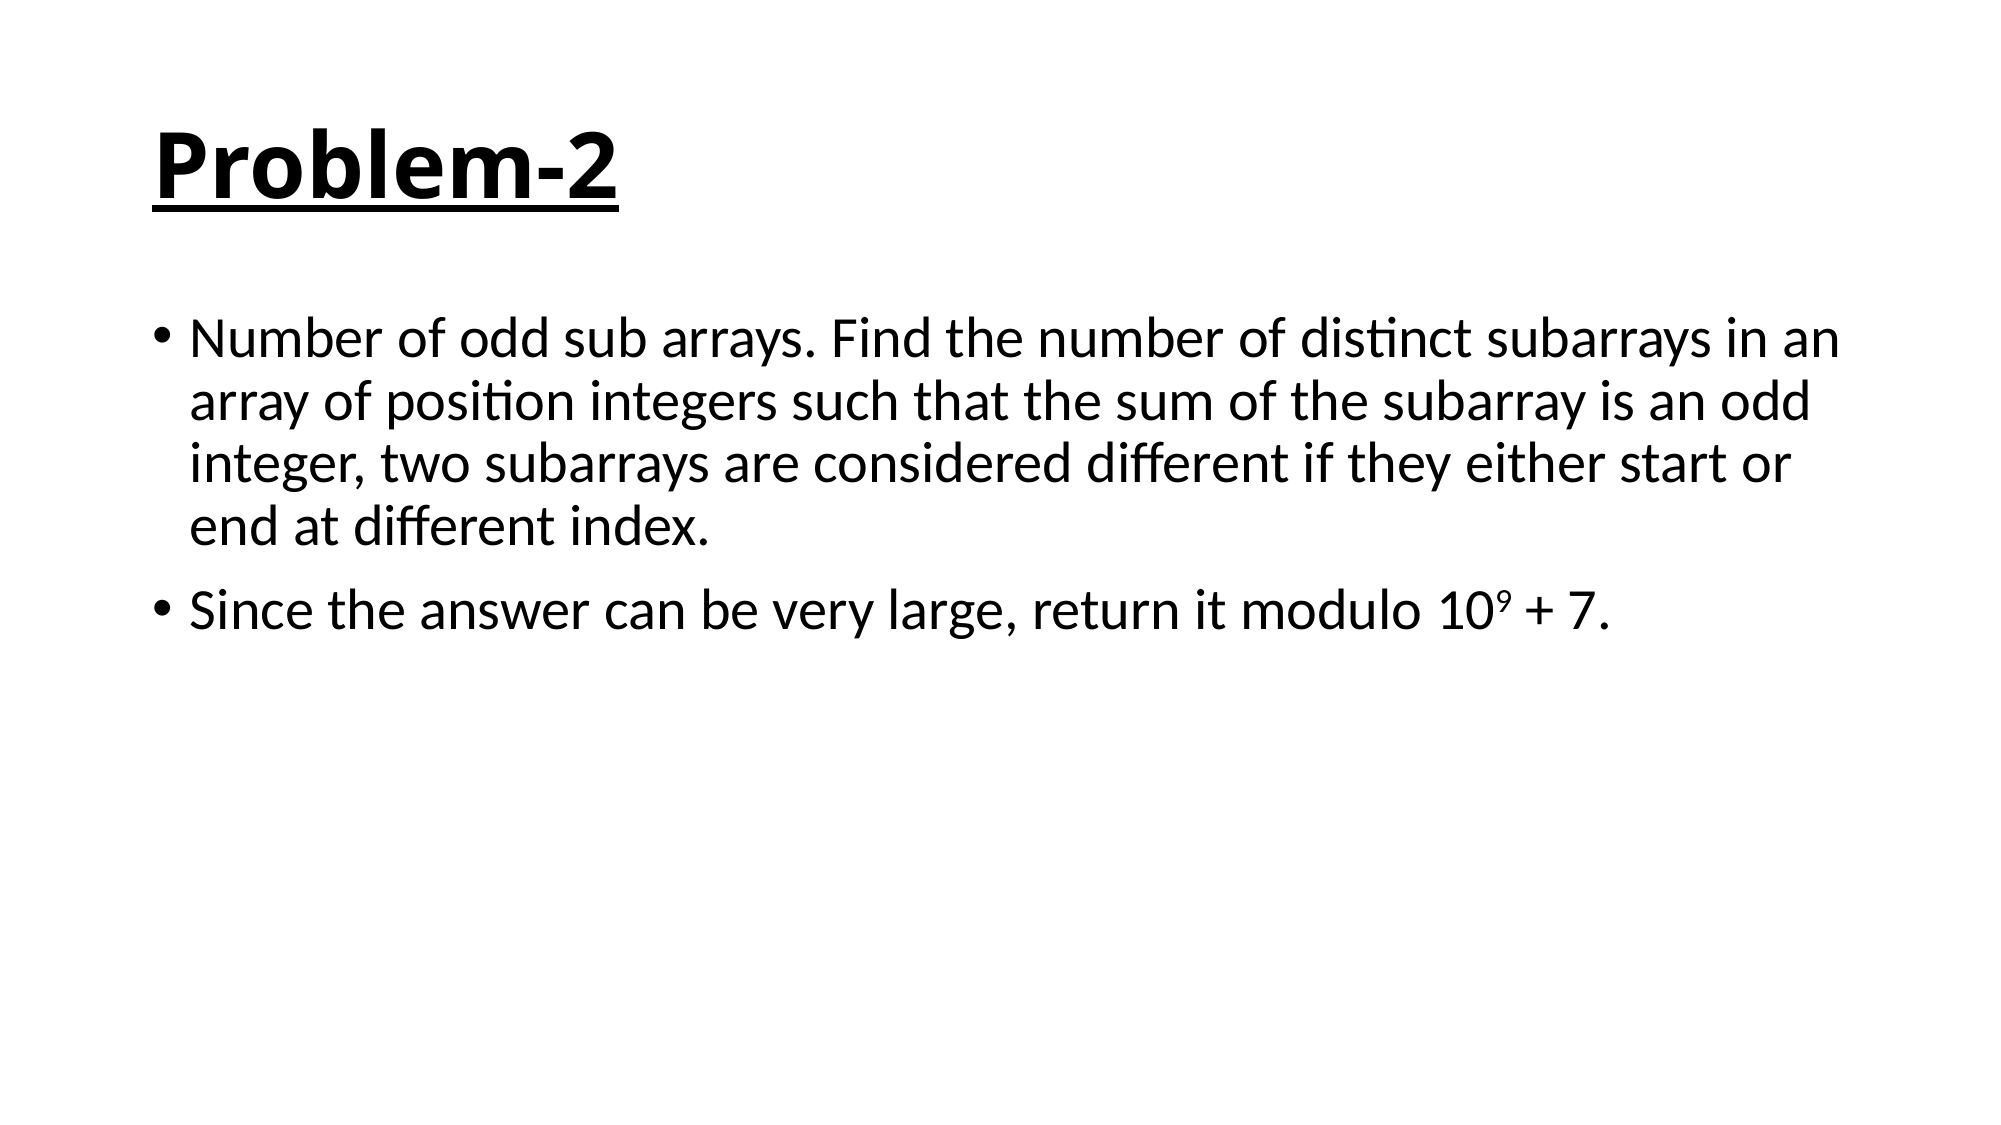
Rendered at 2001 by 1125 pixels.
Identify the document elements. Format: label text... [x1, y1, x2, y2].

title Problem-2 [137, 59, 1863, 278]
list Number of odd sub arrays. Find the number of distinct subarrays in an array of position integers such that the sum of the subarray is an odd integer, two subarrays are considered different if they either start or end at different index. Since the answer can be very large, return it modulo 109 + 7. [137, 299, 1863, 1014]
